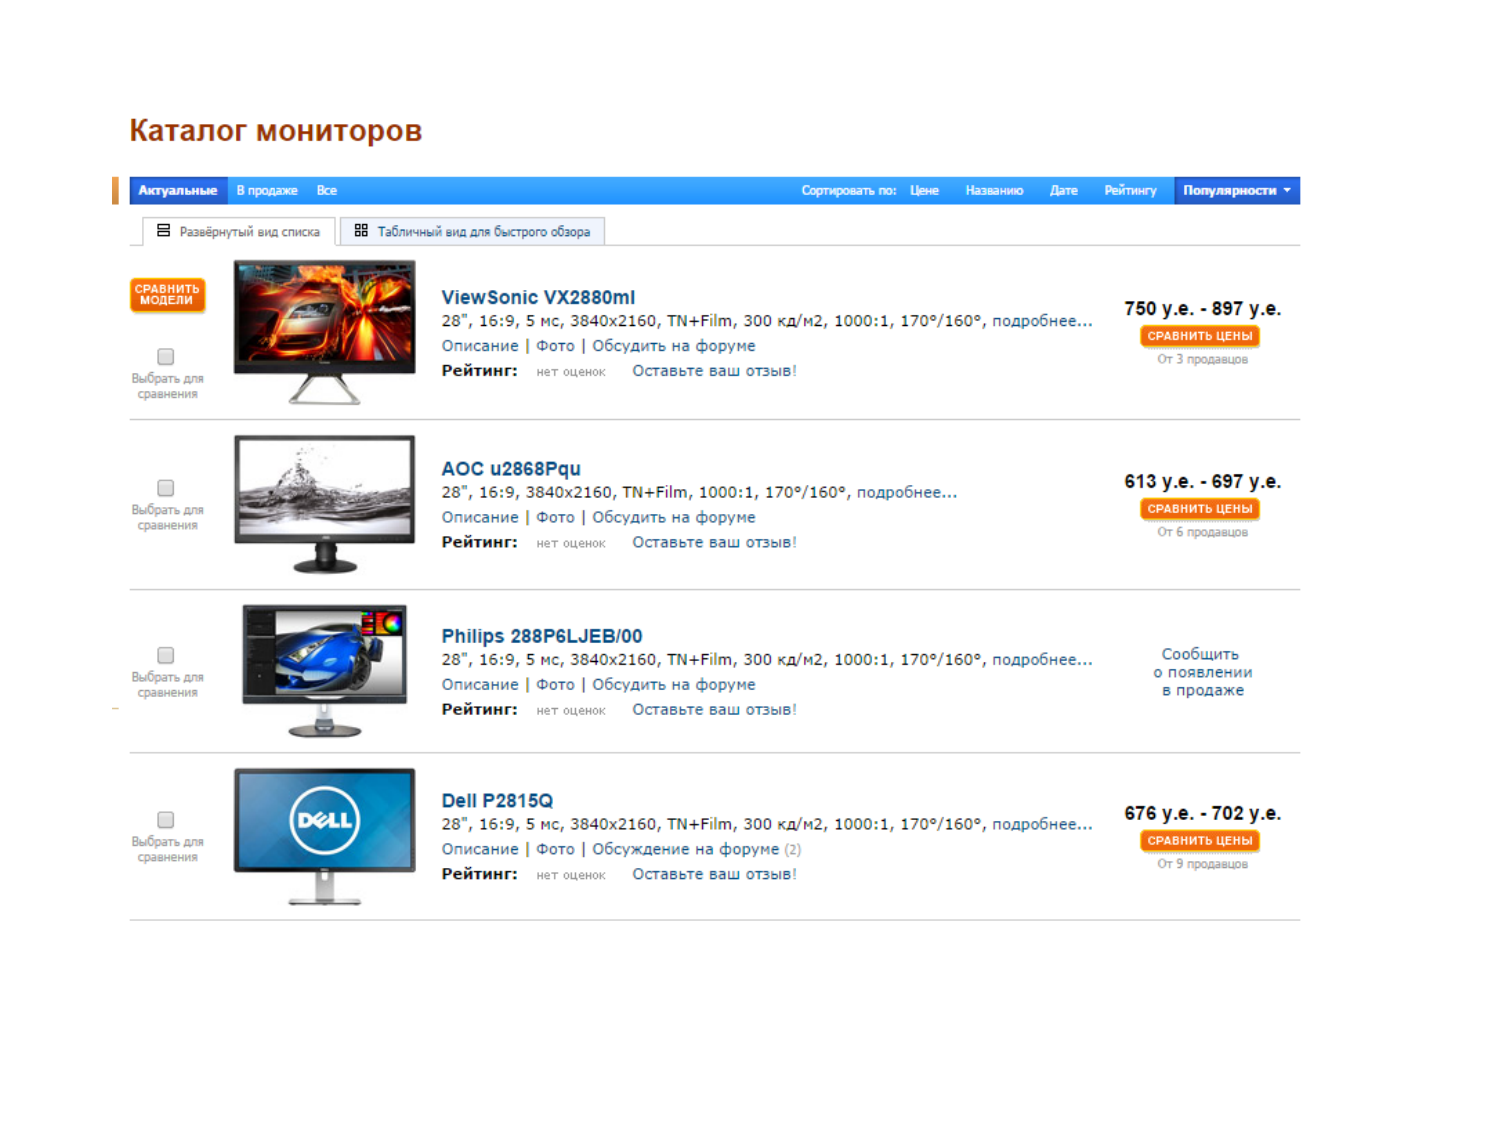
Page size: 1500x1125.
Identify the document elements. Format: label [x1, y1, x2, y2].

list [111, 101, 1306, 932]
